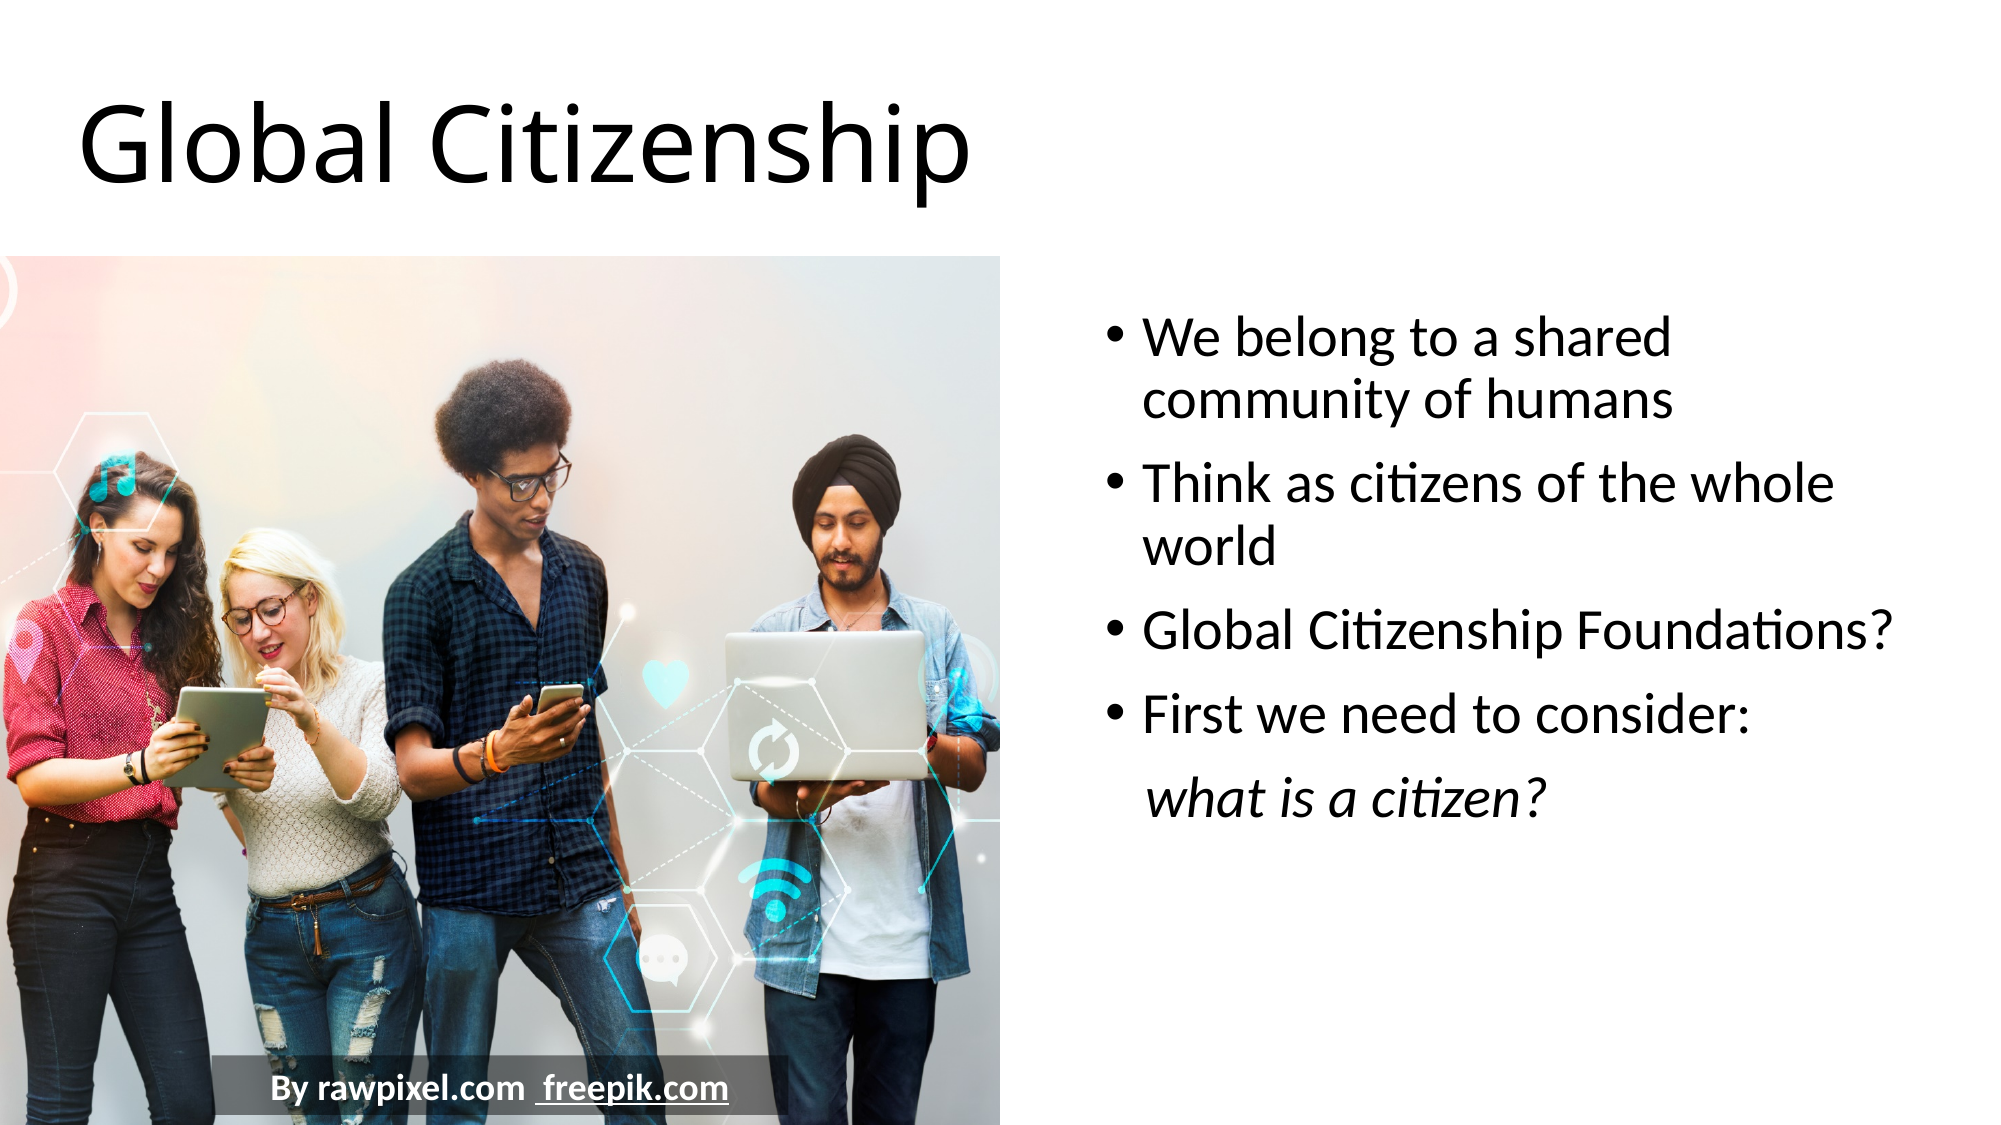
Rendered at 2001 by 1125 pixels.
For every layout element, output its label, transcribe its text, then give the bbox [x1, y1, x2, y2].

list We belong to a shared community of humans Think as citizens of the whole world Global Citizenship Foundations? First we need to consider: what is a citizen? [1090, 298, 1914, 1012]
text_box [0, 256, 1000, 1125]
title Global Citizenship [60, 39, 1000, 256]
